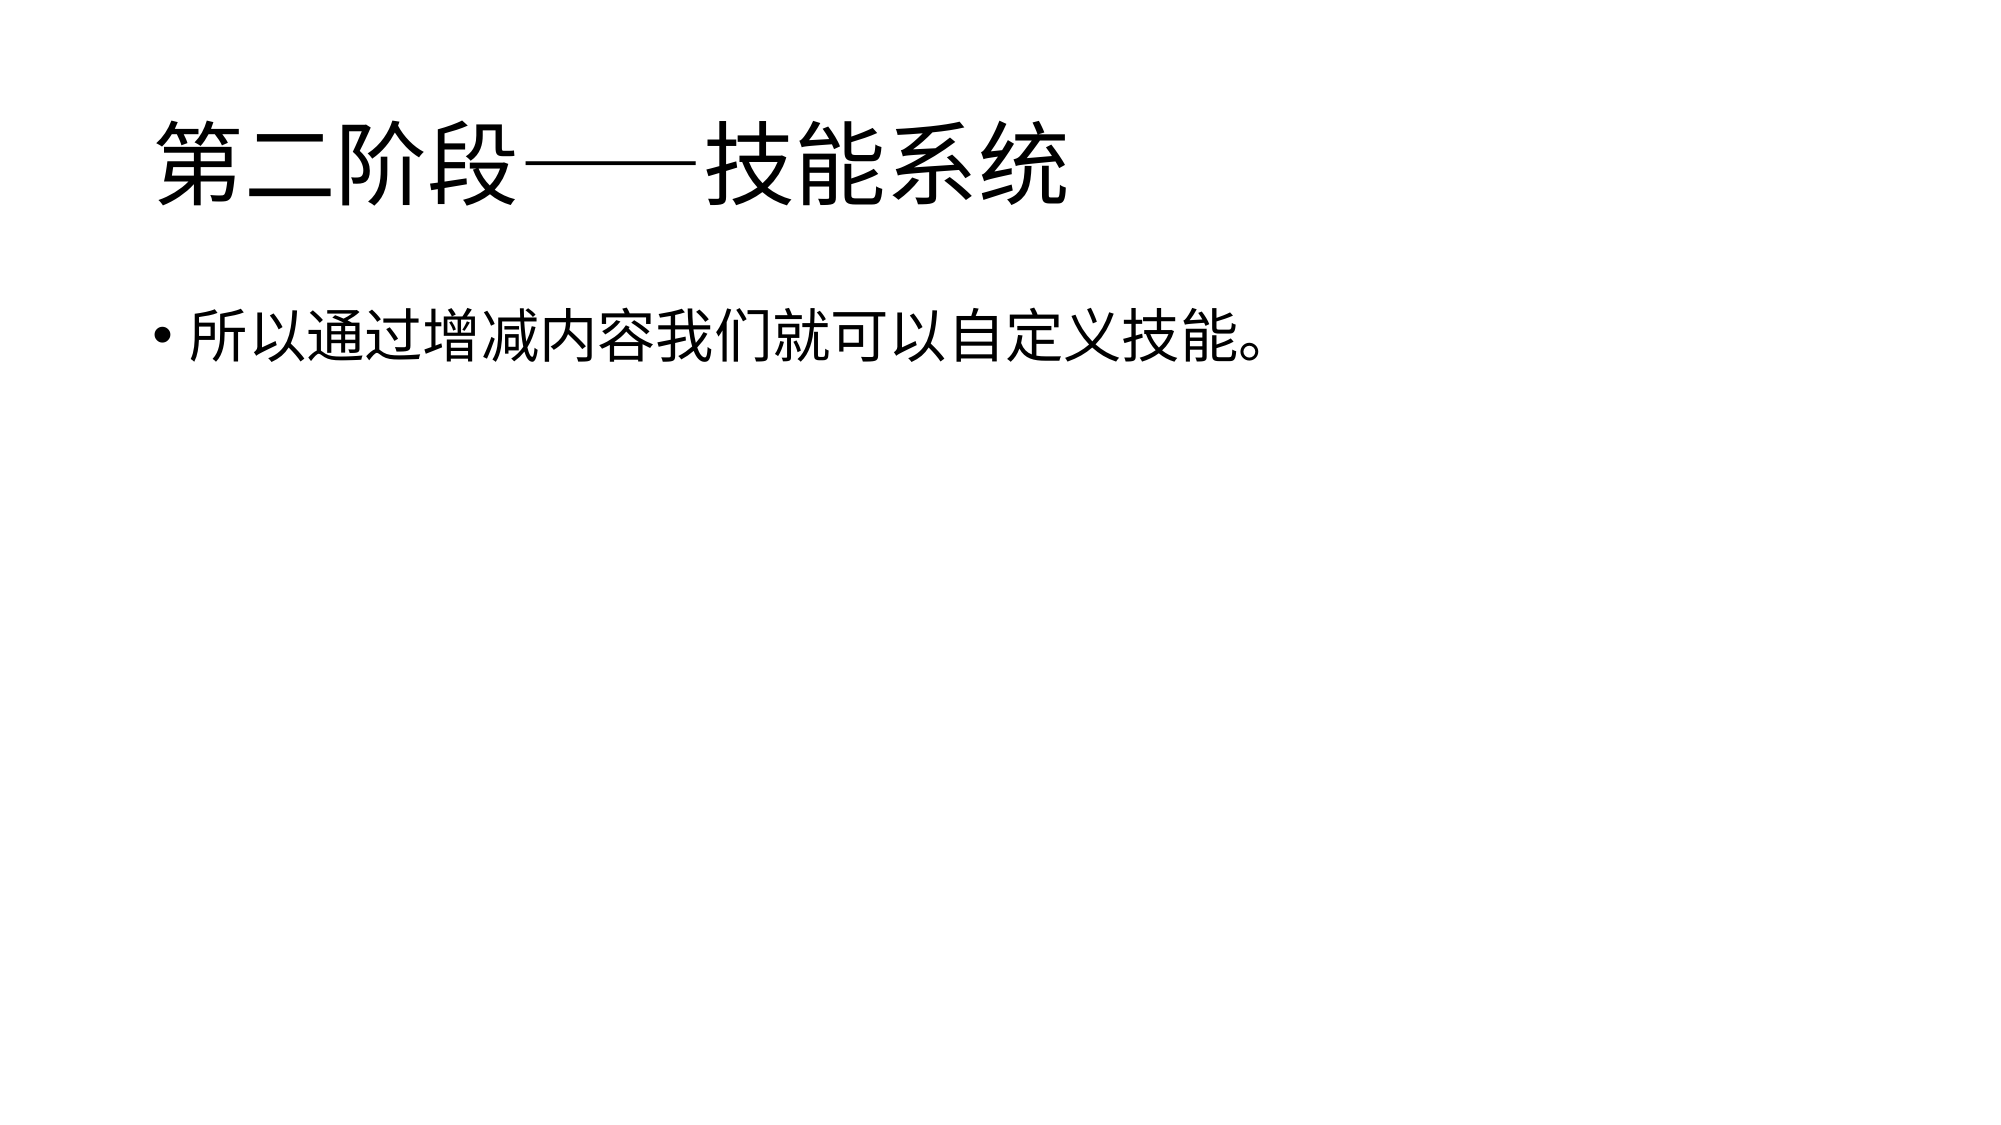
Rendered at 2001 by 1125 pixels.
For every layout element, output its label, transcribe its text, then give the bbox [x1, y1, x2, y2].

title 第二阶段——技能系统 [137, 59, 1863, 278]
list 所以通过增减内容我们就可以自定义技能。 [137, 299, 1863, 1014]
